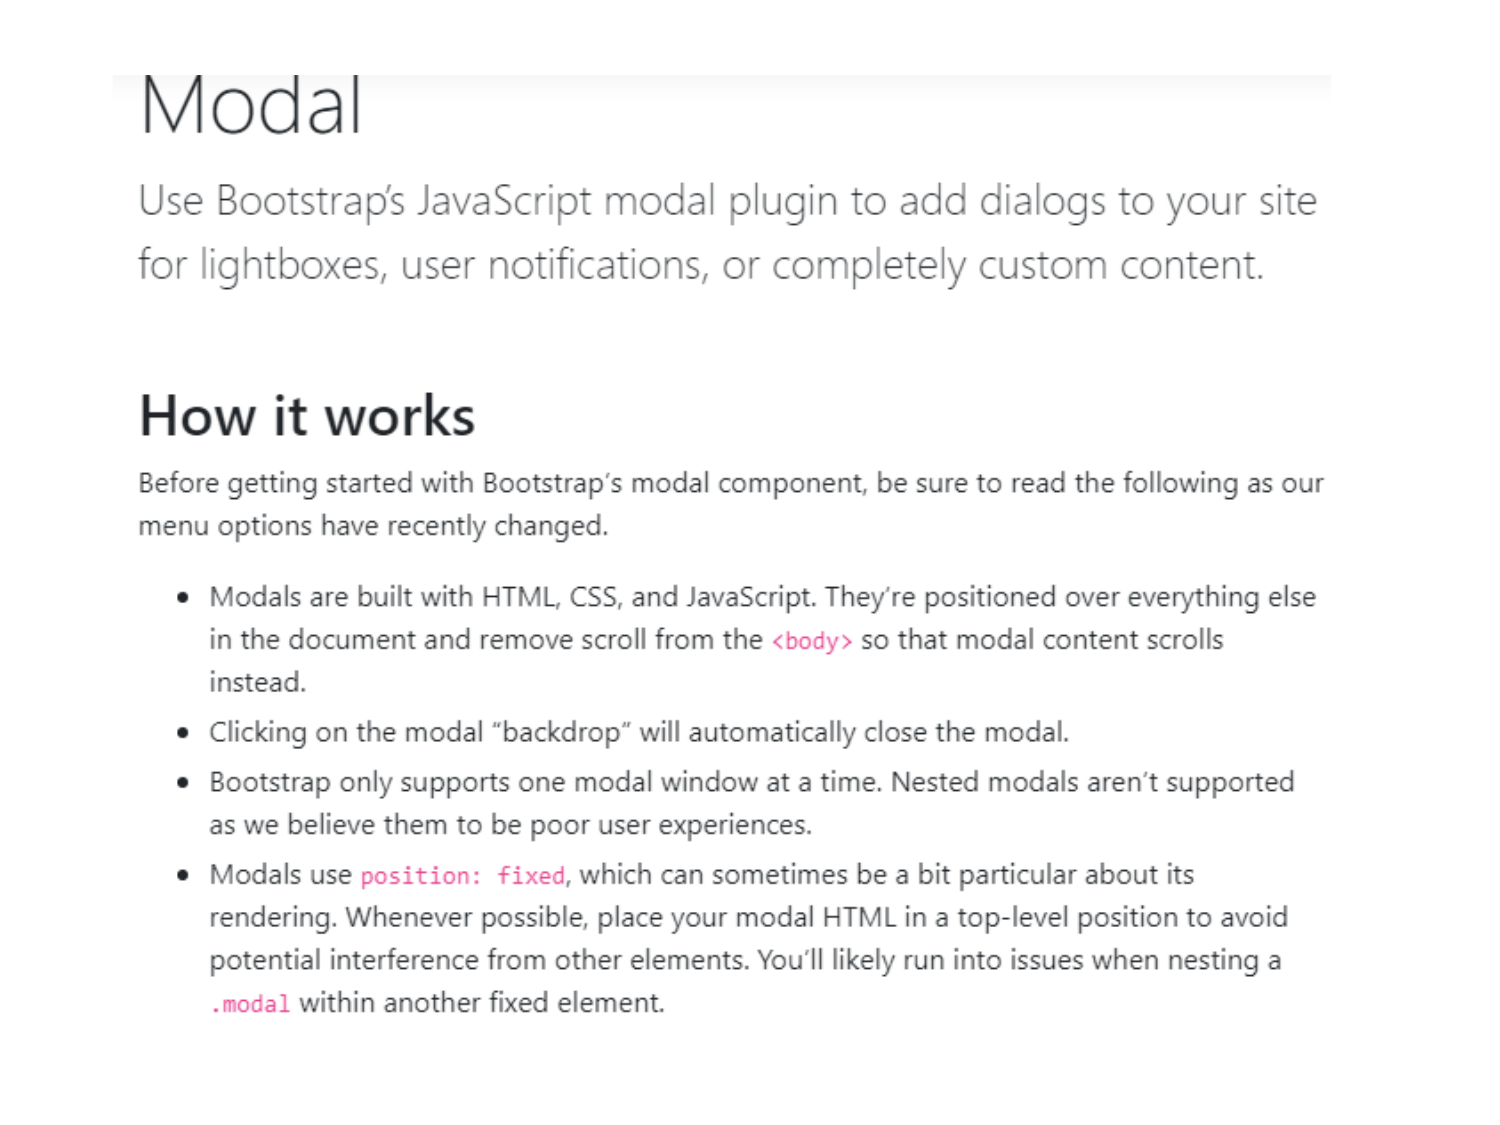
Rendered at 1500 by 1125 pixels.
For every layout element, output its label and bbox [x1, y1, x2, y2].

picture [112, 74, 1332, 1038]
